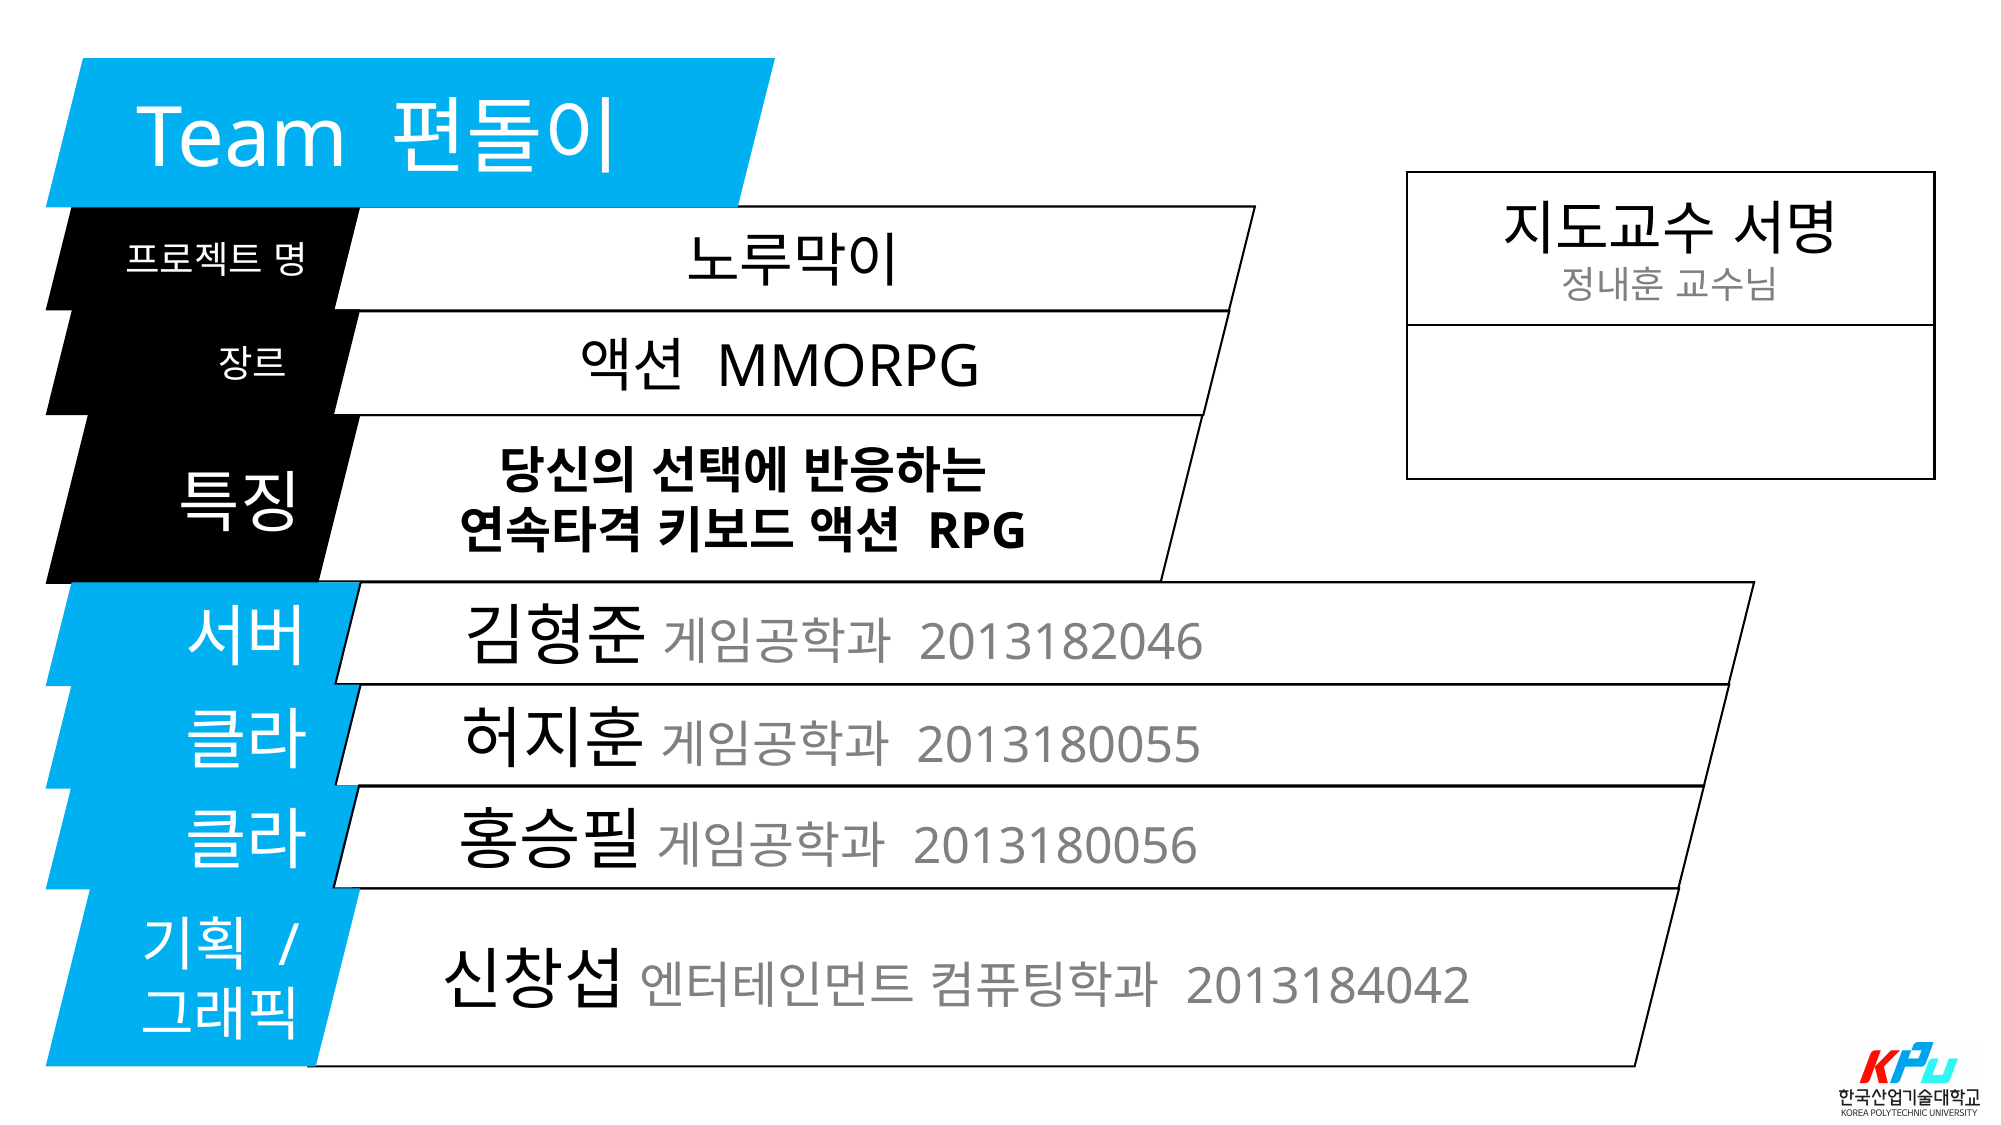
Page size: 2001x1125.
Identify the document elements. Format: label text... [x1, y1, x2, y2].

text_box 클라 [44, 784, 358, 891]
text_box 프로젝트 명 [44, 209, 355, 312]
text_box 액션 MMORPG [329, 310, 1231, 417]
text_box 서버 [44, 581, 359, 688]
text_box 클라 [44, 683, 359, 790]
text_box 특징 [44, 417, 325, 585]
text_box 노루막이 [330, 205, 1257, 310]
text_box 당신의 선택에 반응하는 연속타격 키보드 액션 RPG [284, 417, 1204, 581]
picture [1910, 1051, 1920, 1058]
text_box 신창섭 엔터테인먼트 컴퓨팅학과 2013184042 [317, 887, 1681, 1068]
text_box 허지훈 게임공학과 2013180055 [334, 683, 1731, 784]
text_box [1406, 172, 1935, 479]
text_box 기획 / 그래픽 [44, 887, 362, 1068]
text_box 장르 [44, 308, 362, 417]
text_box 홍승필 게임공학과 2013180056 [332, 784, 1706, 887]
picture [1839, 1042, 1980, 1116]
text_box 김형준 게임공학과 2013182046 [334, 581, 1756, 683]
text_box Team 편돌이 [44, 57, 777, 209]
